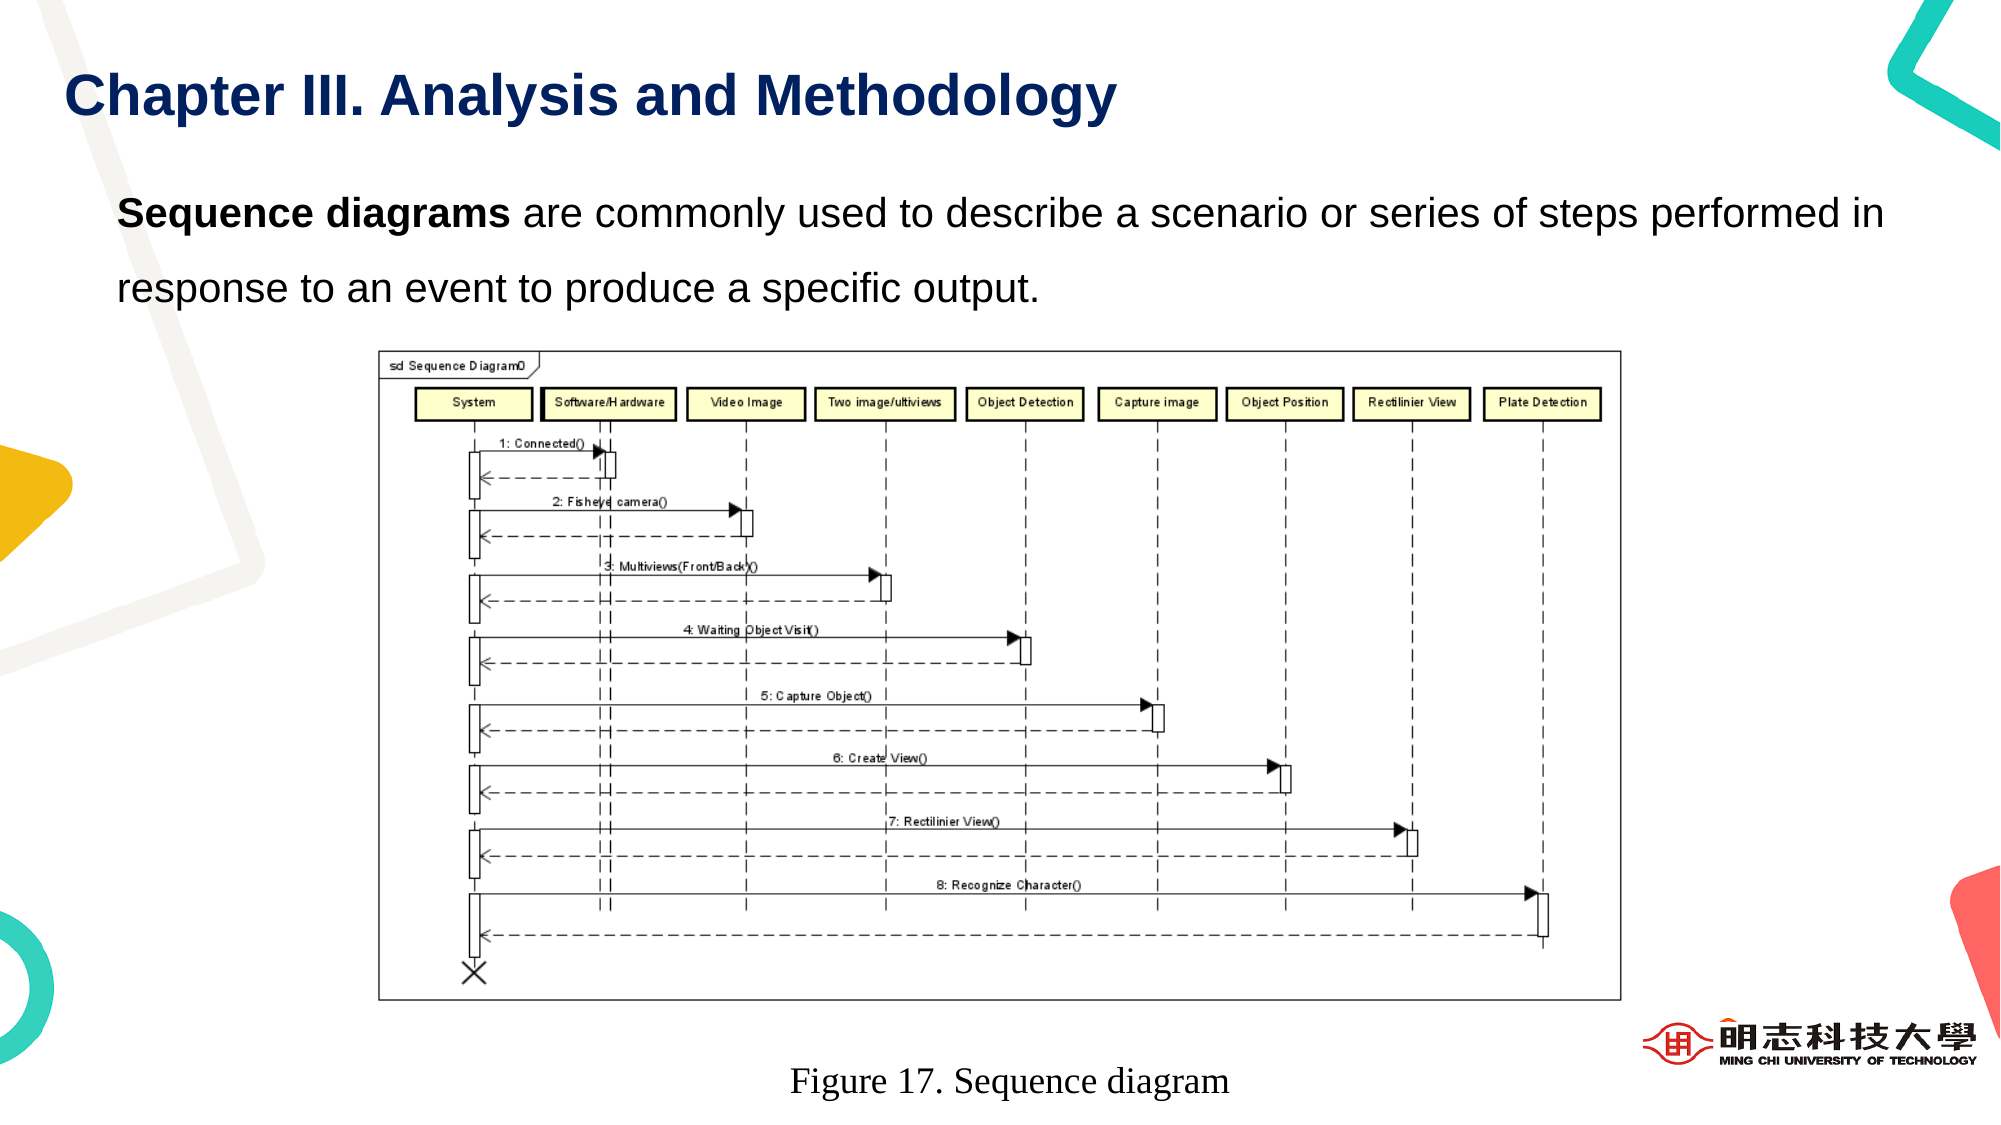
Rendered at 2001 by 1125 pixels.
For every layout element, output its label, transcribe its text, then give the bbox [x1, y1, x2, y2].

text_box Sequence diagrams are commonly used to describe a scenario or series of steps performed in response to an event to produce a specific output. [102, 153, 1901, 319]
text_box Figure 17. Sequence diagram [775, 1026, 1263, 1109]
text_box Chapter III. Analysis and Methodology [49, 49, 1176, 135]
picture [0, 0, 2001, 1125]
